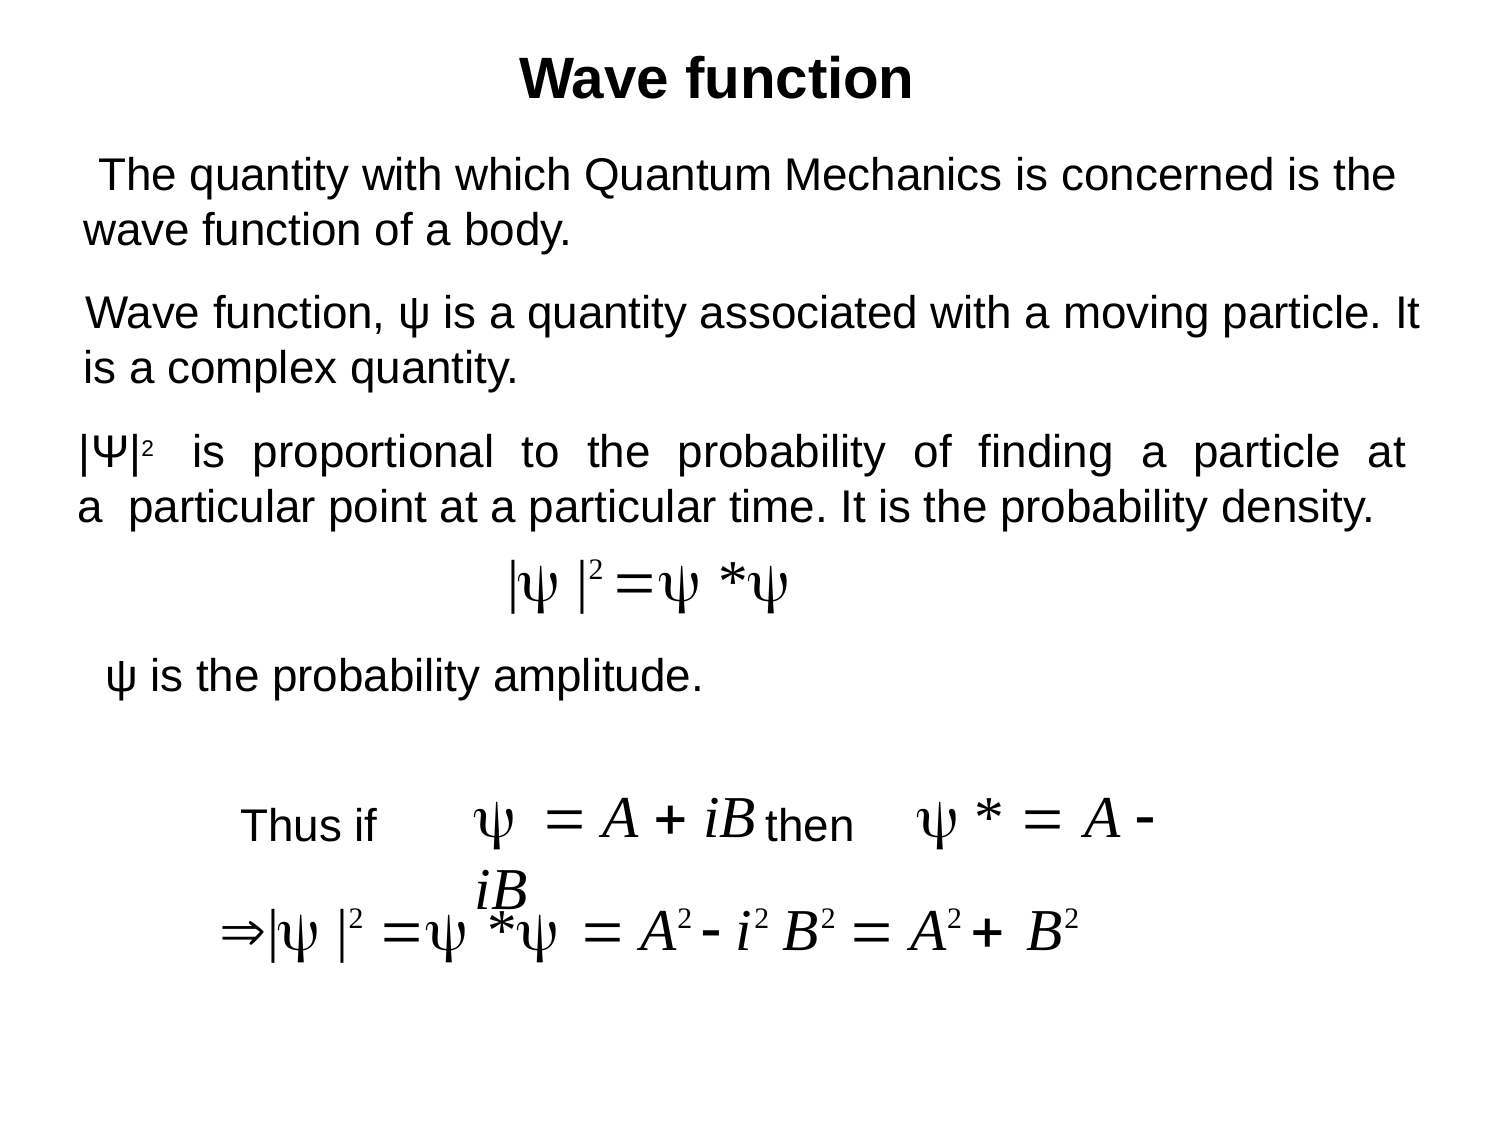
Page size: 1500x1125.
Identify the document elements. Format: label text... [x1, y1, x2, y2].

title Wave function [517, 37, 921, 142]
text_box   A  iB  *  A  iB [472, 774, 1194, 922]
text_box | |2  *  A2  i2 B2  A2  B2 [213, 886, 1084, 963]
text_box then [763, 793, 858, 851]
text_box Thus if [238, 793, 381, 851]
text_box The quantity with which Quantum Mechanics is concerned is the wave function of a body. Wave function, ψ is a quantity associated with a moving particle. It is a complex quantity. |Ψ|2 is proportional to the probability of finding a particle at a particular point at a particular time. It is the probability density. | |2  * ψ is the probability amplitude. [64, 142, 1457, 701]
